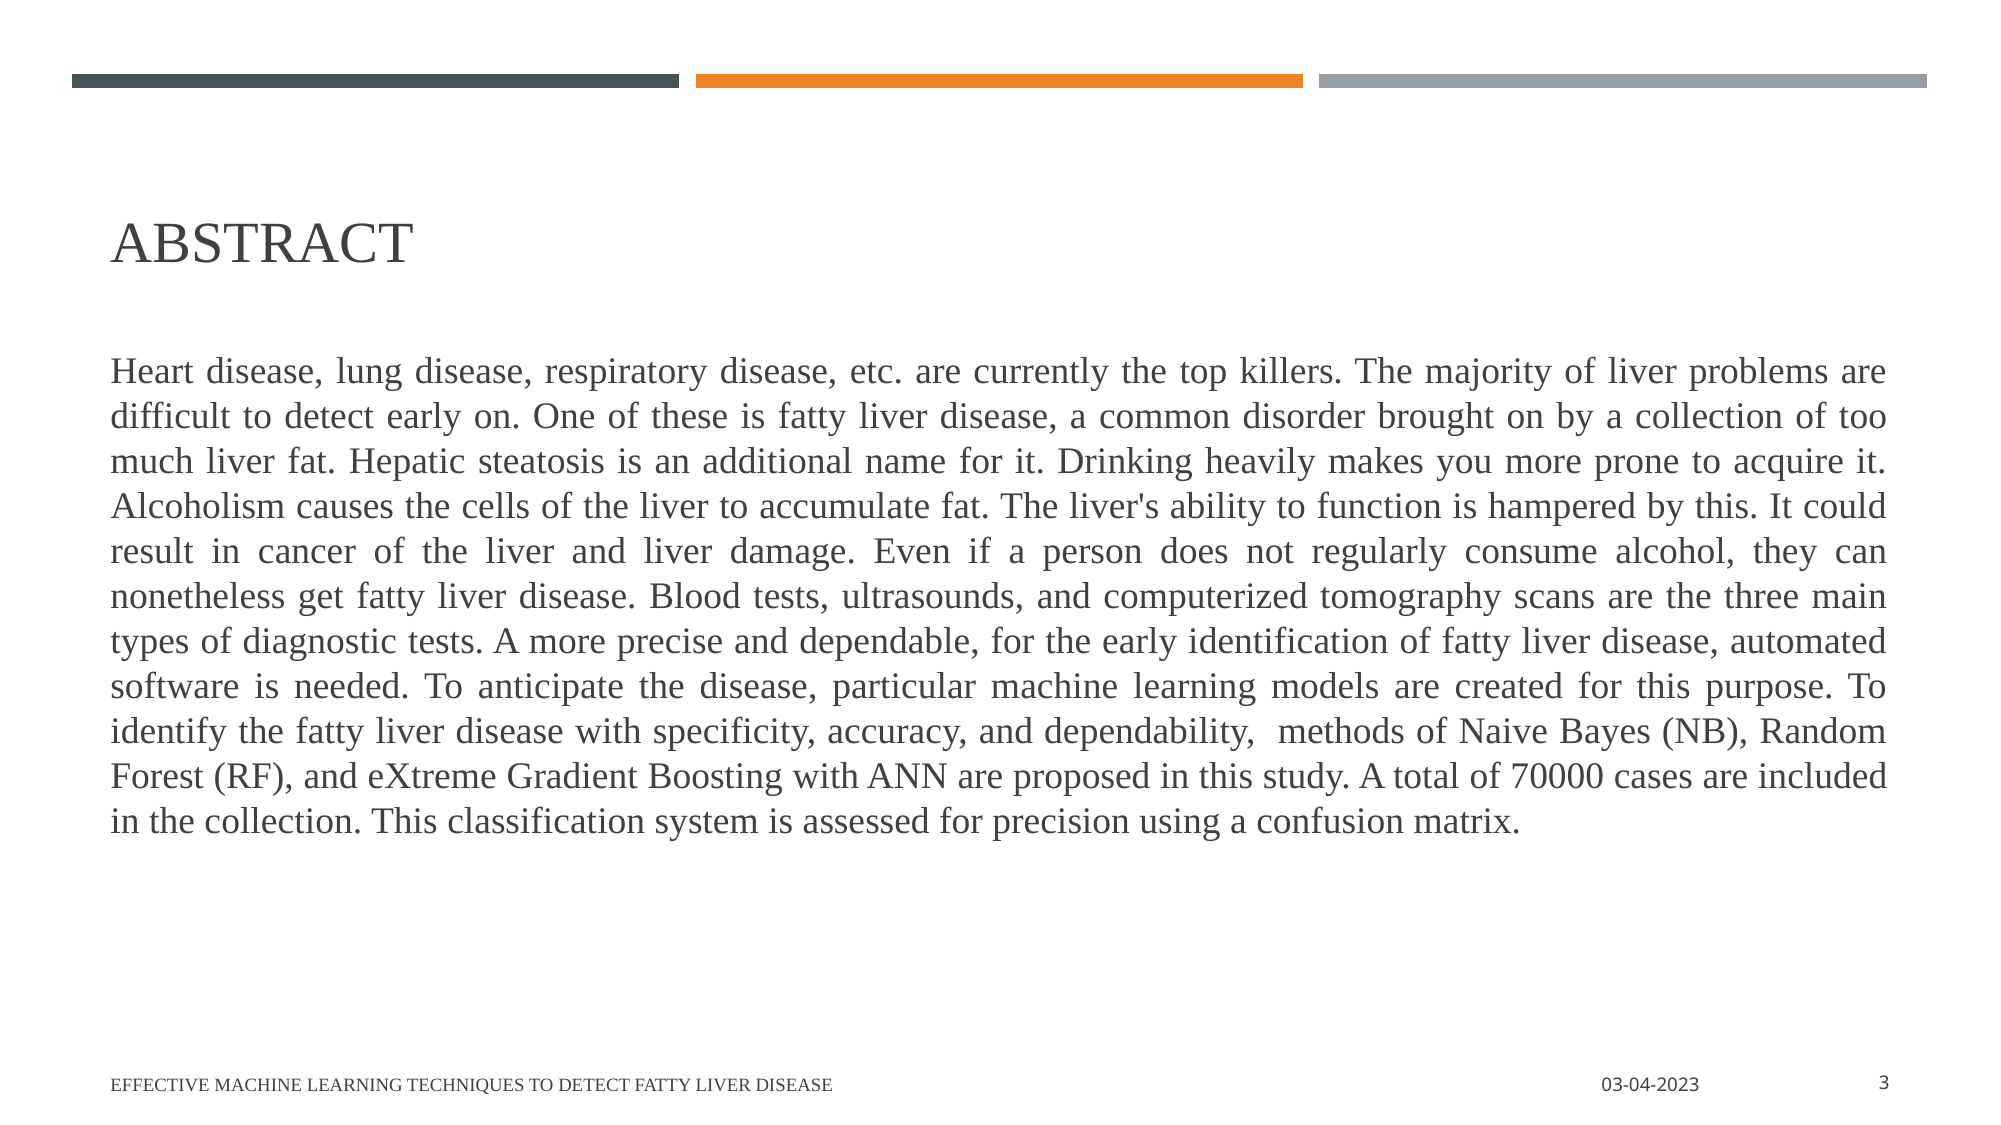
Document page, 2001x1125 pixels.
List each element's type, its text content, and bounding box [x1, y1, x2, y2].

list Heart disease, lung disease, respiratory disease, etc. are currently the top killers. The majority of liver problems are difficult to detect early on. One of these is fatty liver disease, a common disorder brought on by a collection of too much liver fat. Hepatic steatosis is an additional name for it. Drinking heavily makes you more prone to acquire it. Alcoholism causes the cells of the liver to accumulate fat. The liver's ability to function is hampered by this. It could result in cancer of the liver and liver damage. Even if a person does not regularly consume alcohol, they can nonetheless get fatty liver disease. Blood tests, ultrasounds, and computerized tomography scans are the three main types of diagnostic tests. A more precise and dependable, for the early identification of fatty liver disease, automated software is needed. To anticipate the disease, particular machine learning models are created for this purpose. To identify the fatty liver disease with specificity, accuracy, and dependability, methods of Naive Bayes (NB), Random Forest (RF), and eXtreme Gradient Boosting with ANN are proposed in this study. A total of 70000 cases are included in the collection. This classification system is assessed for precision using a confusion matrix. [95, 295, 1905, 892]
footer Effective Machine Learning Techniques To Detect Fatty Liver Disease [95, 1053, 1230, 1114]
slide_number 3 [1732, 1053, 1905, 1114]
title Abstract [95, 120, 1905, 282]
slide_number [1247, 1053, 1715, 1114]
